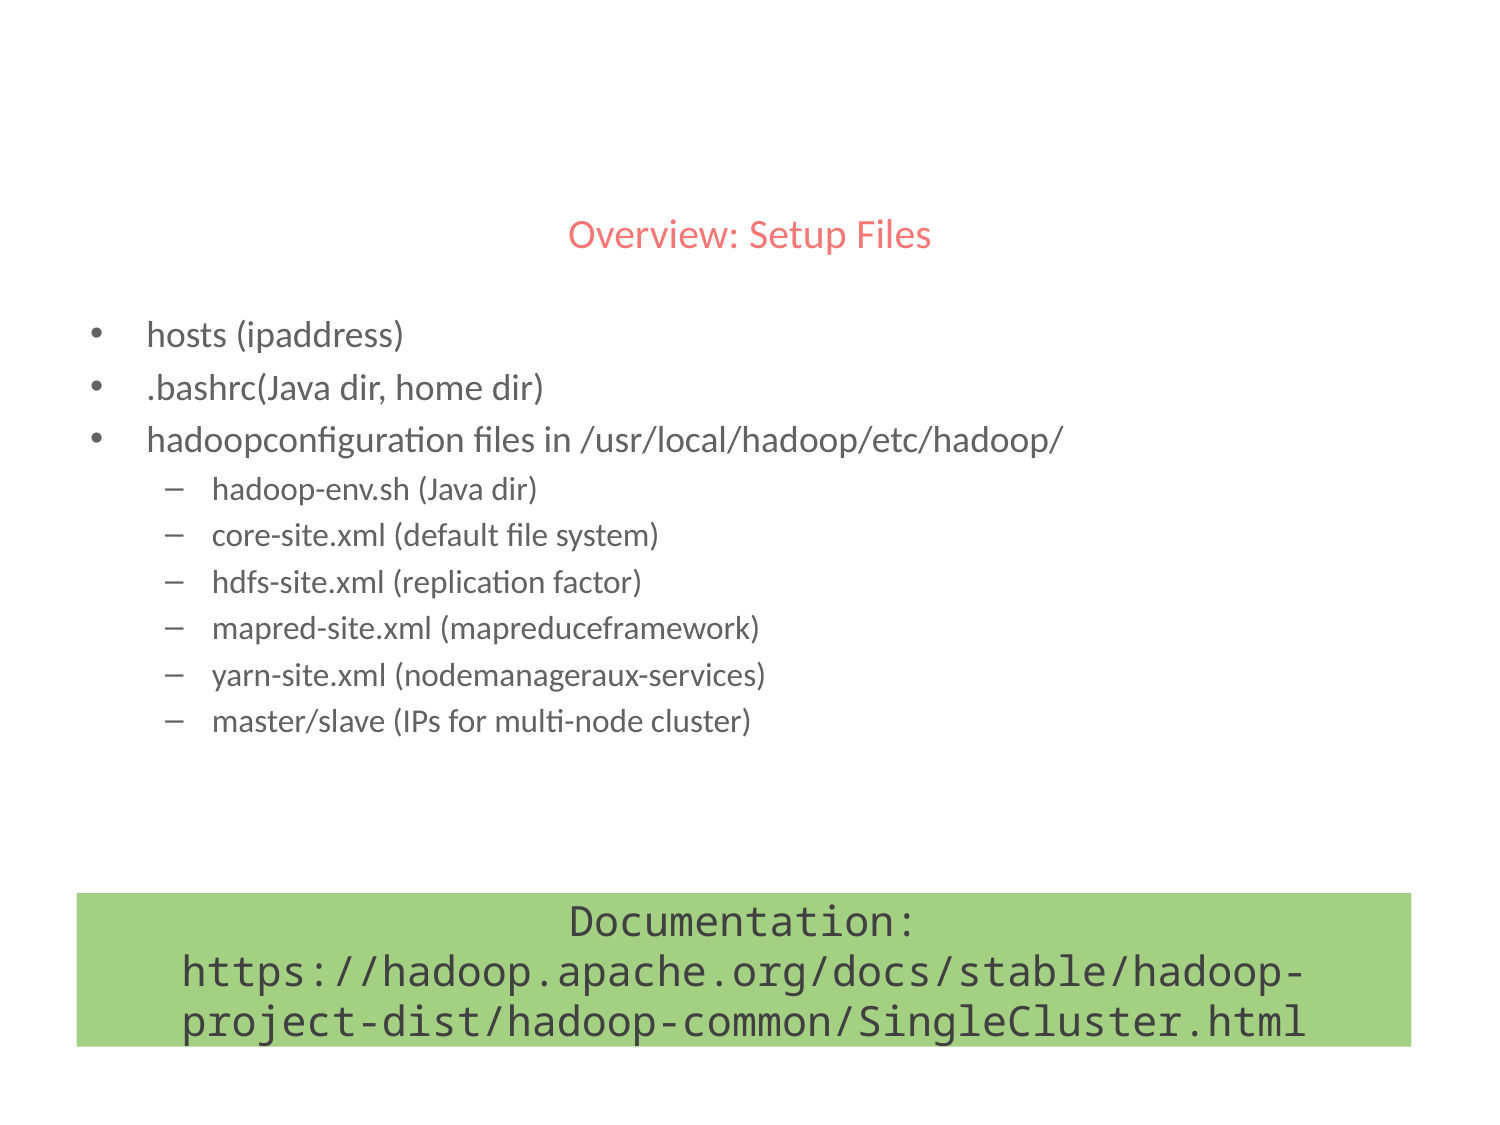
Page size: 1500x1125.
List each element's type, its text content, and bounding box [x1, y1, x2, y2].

text_box Documentation: https://hadoop.apache.org/docs/stable/hadoop-project-dist/hadoop-common/SingleCluster.html [75, 891, 1414, 1049]
list hosts (ipaddress) .bashrc(Java dir, home dir) hadoopconfiguration files in /usr/local/hadoop/etc/hadoop/ hadoop-env.sh (Java dir) core-site.xml (default file system) hdfs-site.xml (replication factor) mapred-site.xml (mapreduceframework) yarn-site.xml (nodemanageraux-services) master/slave (IPs for multi-node cluster) [75, 302, 1425, 1005]
title Overview: Setup Files [75, 172, 1425, 291]
